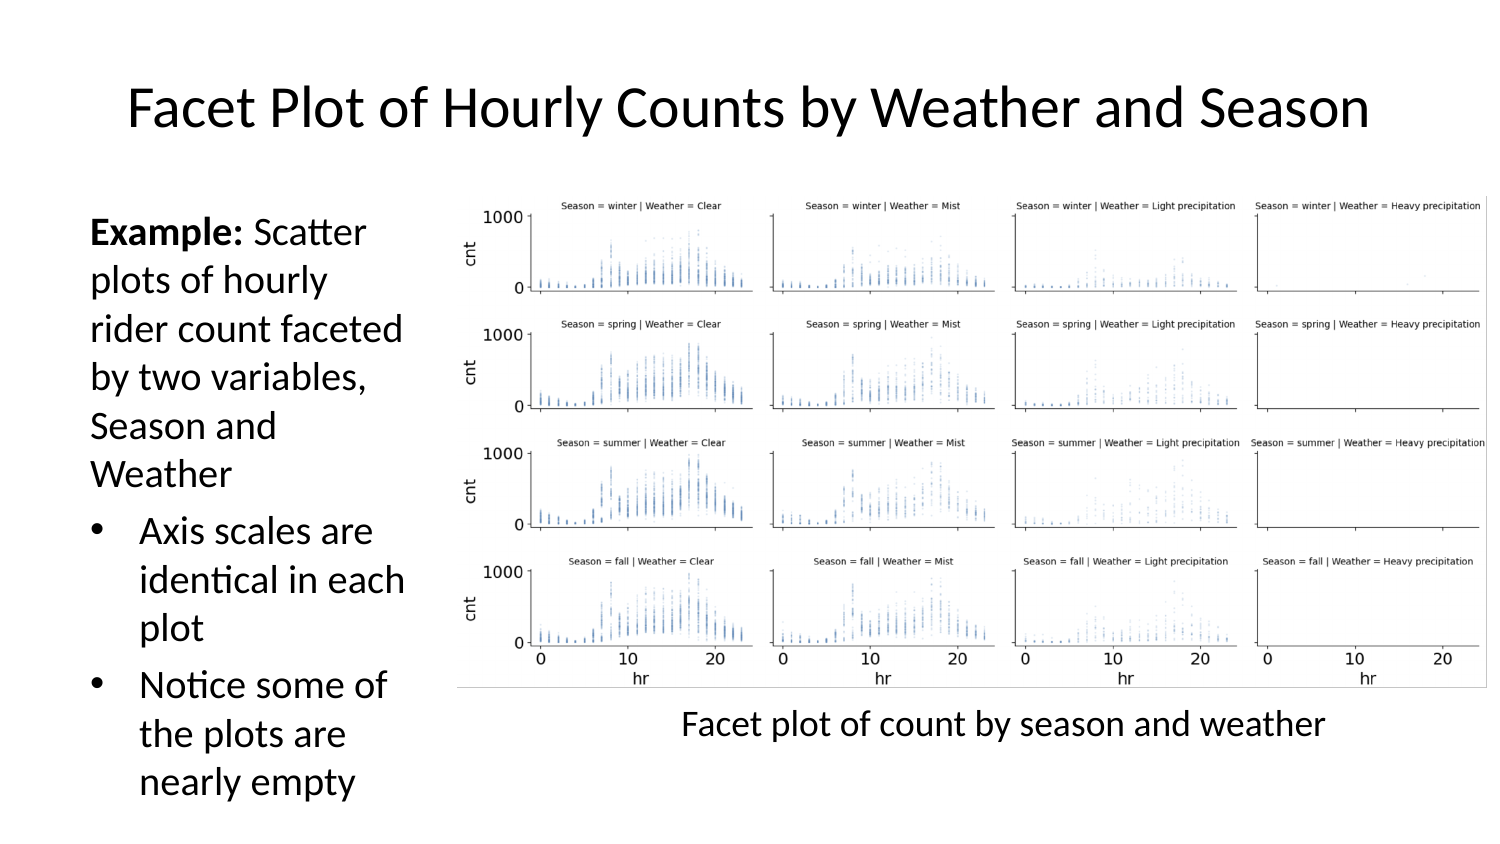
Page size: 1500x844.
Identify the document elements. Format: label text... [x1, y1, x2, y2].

list Example: Scatter plots of hourly rider count faceted by two variables, Season and Weather Axis scales are identical in each plot Notice some of the plots are nearly empty [75, 196, 427, 821]
picture [457, 196, 1487, 688]
title Facet Plot of Hourly Counts by Weather and Season [75, 33, 1425, 175]
text_box Facet plot of count by season and weather [508, 692, 1500, 776]
